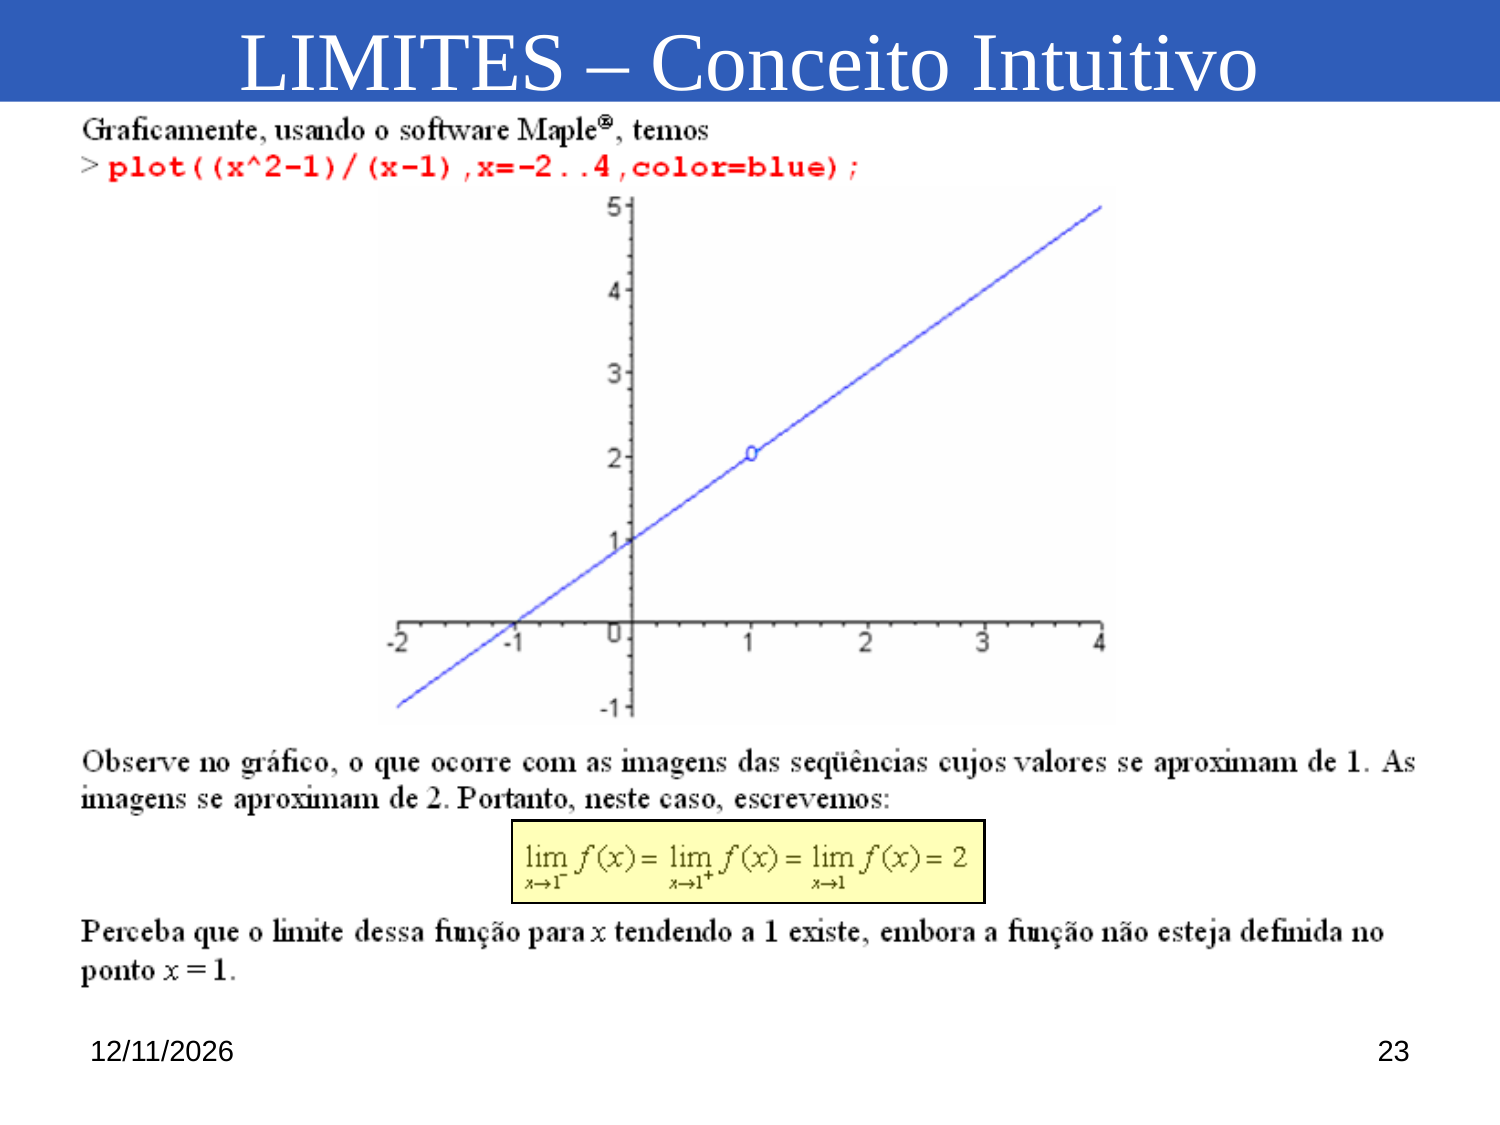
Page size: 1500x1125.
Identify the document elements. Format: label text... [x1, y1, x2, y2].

text_box LIMITES – Conceito Intuitivo [0, 0, 1500, 102]
slide_number 23 [1074, 1024, 1425, 1103]
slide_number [75, 1024, 425, 1103]
picture [52, 106, 1448, 1000]
